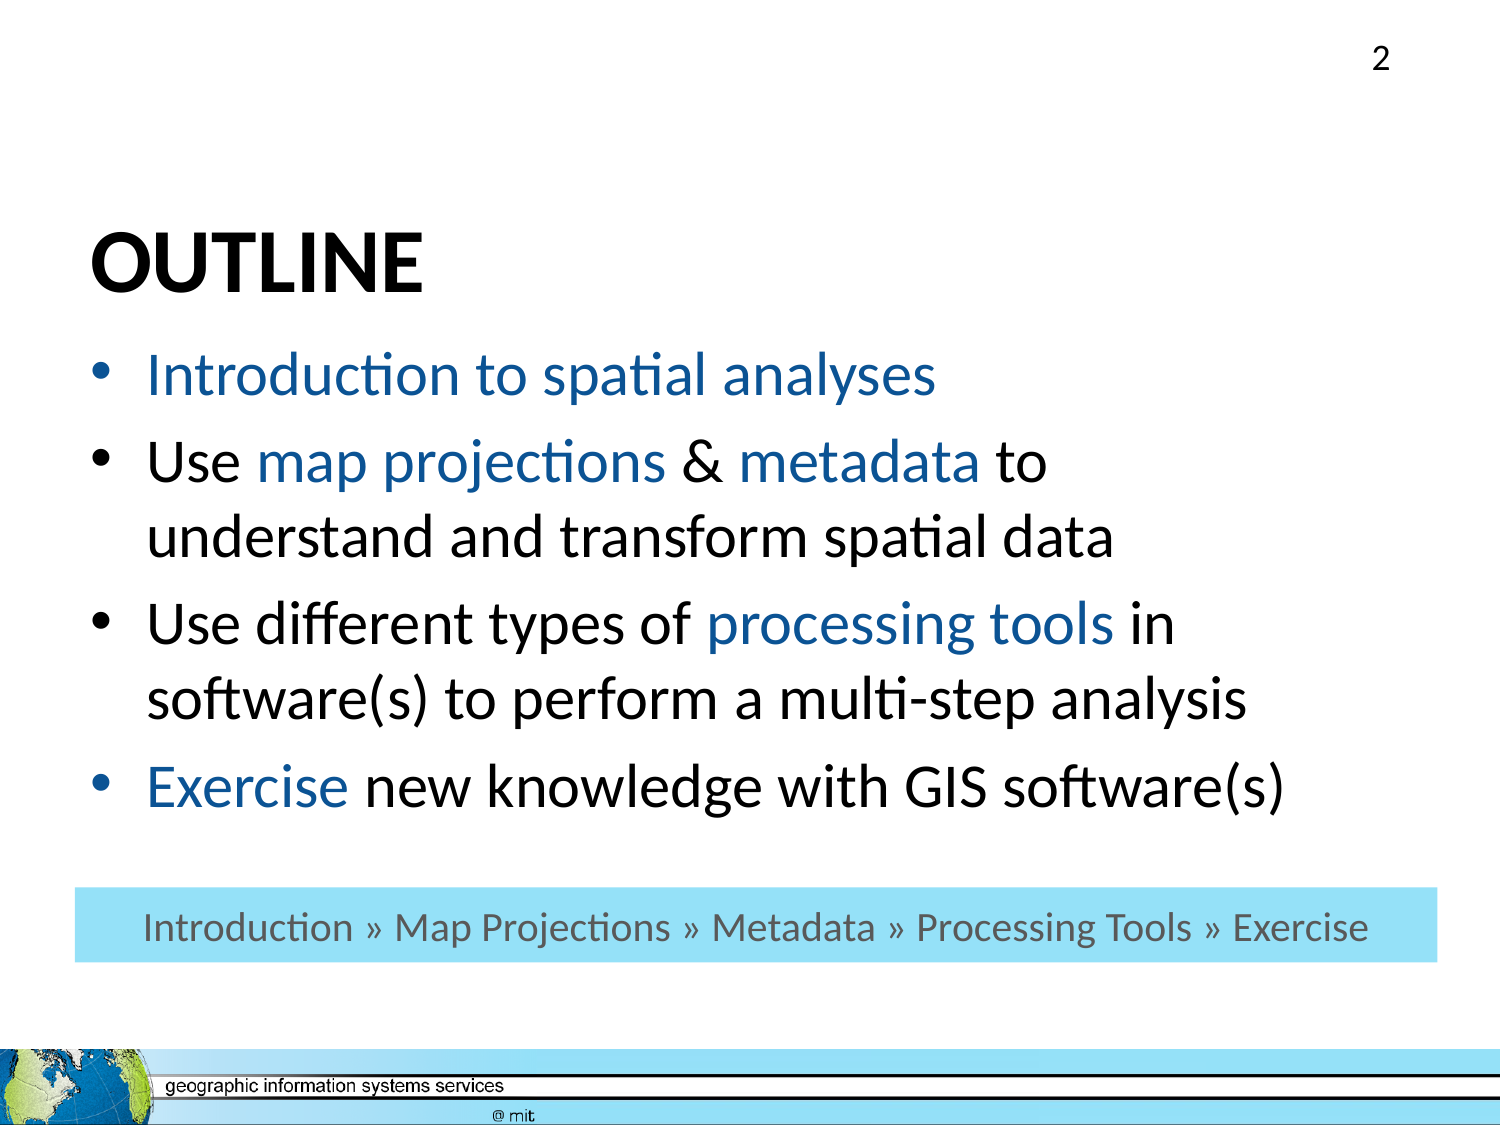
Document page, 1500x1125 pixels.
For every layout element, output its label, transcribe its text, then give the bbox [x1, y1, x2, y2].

text_box 2 [1356, 25, 1500, 86]
text_box OUTLINE [75, 187, 1388, 325]
text_box Introduction » Map Projections » Metadata » Processing Tools » Exercise [74, 887, 1438, 963]
picture [0, 1049, 84, 1125]
list Introduction to spatial analyses Use map projections & metadata to understand and transform spatial data Use different types of processing tools in software(s) to perform a multi-step analysis Exercise new knowledge with GIS software(s) [75, 324, 1425, 887]
picture [78, 1049, 1500, 1125]
